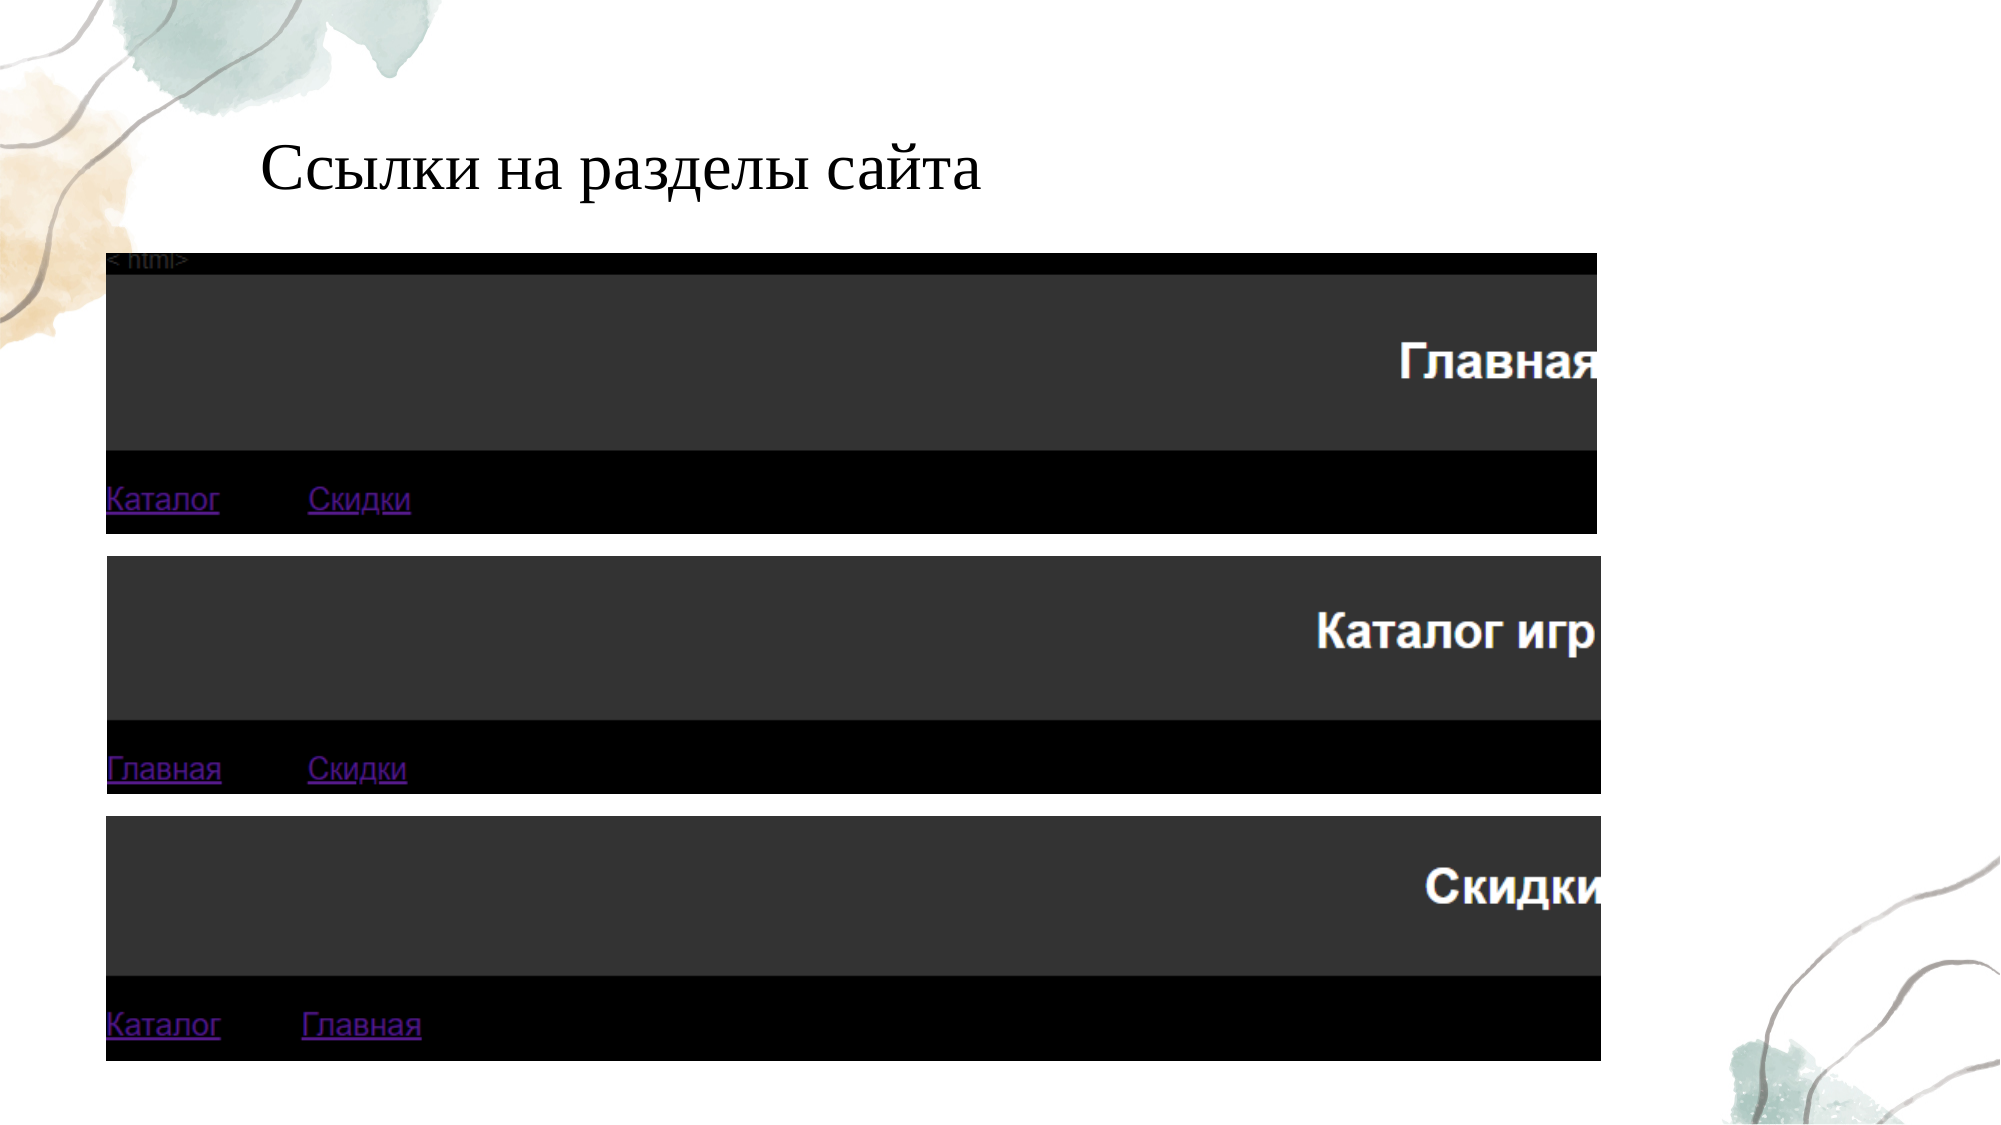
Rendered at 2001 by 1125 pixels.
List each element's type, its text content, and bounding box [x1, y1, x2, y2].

picture [0, 0, 2000, 1125]
text_box Ссылки на разделы сайта [245, 115, 1061, 211]
